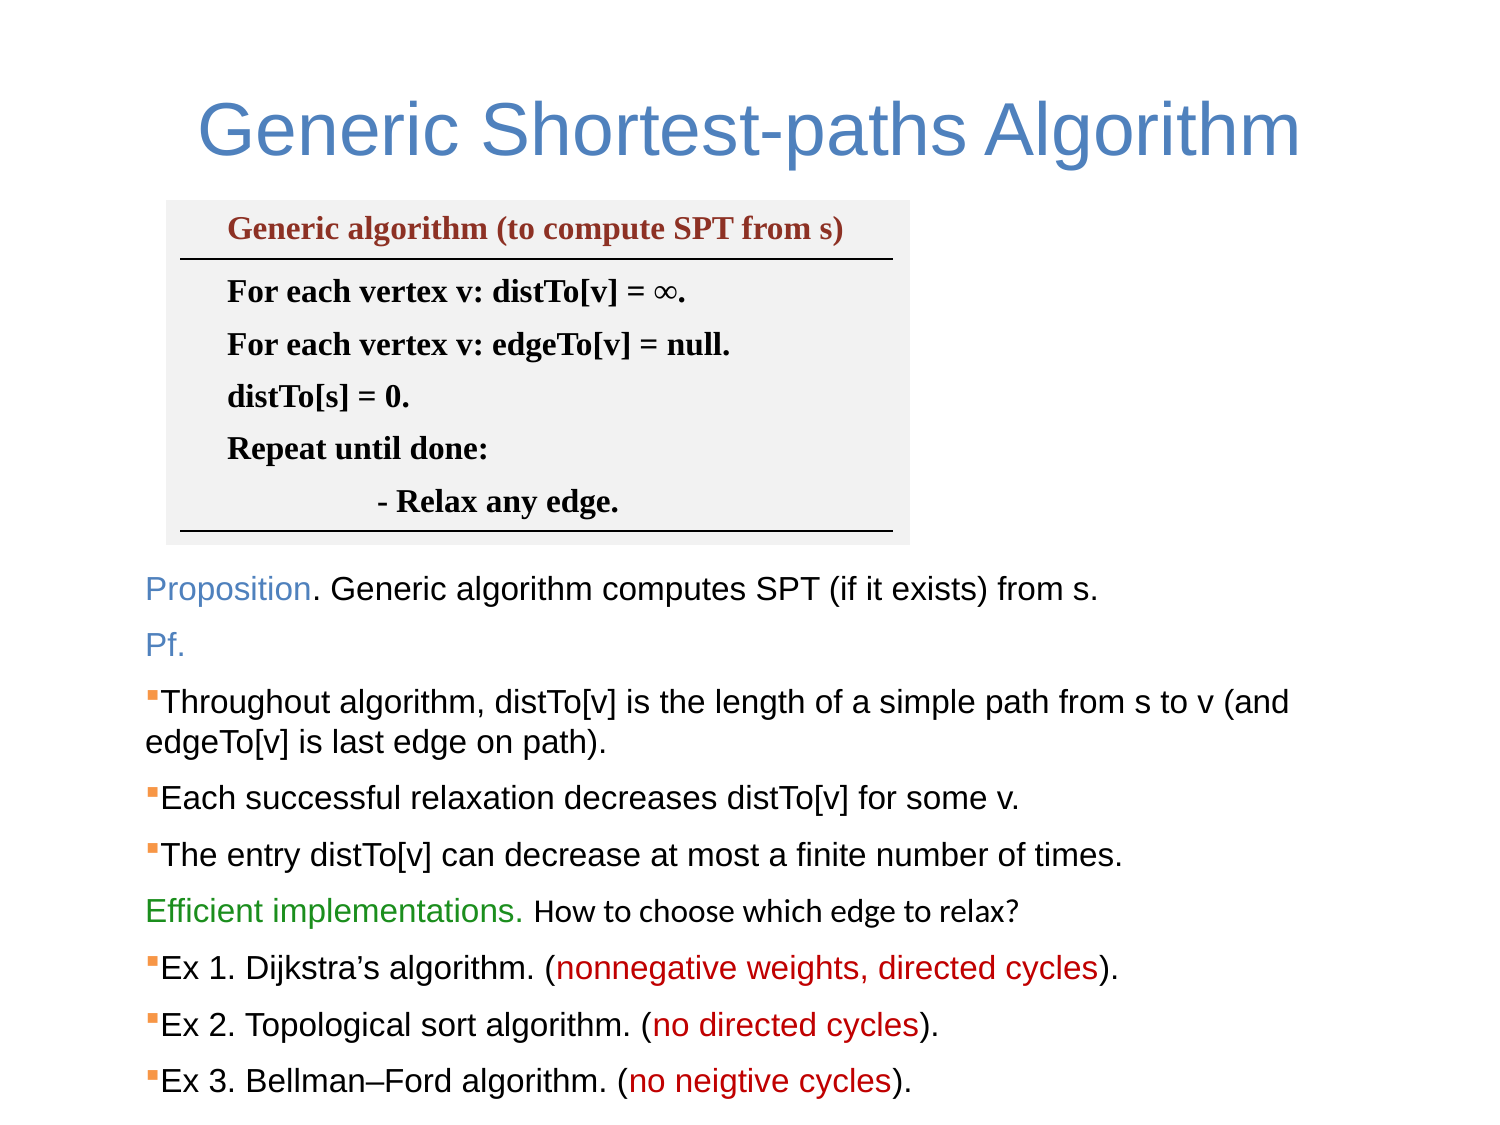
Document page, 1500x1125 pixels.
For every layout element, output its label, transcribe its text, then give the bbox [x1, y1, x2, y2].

text_box Generic algorithm (to compute SPT from s) For each vertex v: distTo[v] = ∞. For each vertex v: edgeTo[v] = null. distTo[s] = 0. Repeat until done: - Relax any edge. [227, 267, 886, 520]
title Generic Shortest-paths Algorithm [75, 31, 1425, 219]
text_box Proposition. Generic algorithm computes SPT (if it exists) from s. Pf. Throughout algorithm, distTo[v] is the length of a simple path from s to v (and edgeTo[v] is last edge on path). Each successful relaxation decreases distTo[v] for some v. The entry distTo[v] can decrease at most a finite number of times. Efficient implementations. How to choose which edge to relax? Ex 1. Dijkstra’s algorithm. (nonnegative weights, directed cycles). Ex 2. Topological sort algorithm. (no directed cycles). Ex 3. Bellman–Ford algorithm. (no neigtive cycles). [130, 559, 1360, 1107]
text_box Generic algorithm (to compute SPT from s) For each vertex v: distTo[v] = ∞. For each vertex v: edgeTo[v] = null. distTo[s] = 0. Repeat until done: - Relax any edge. [227, 205, 886, 258]
text_box [166, 200, 910, 545]
